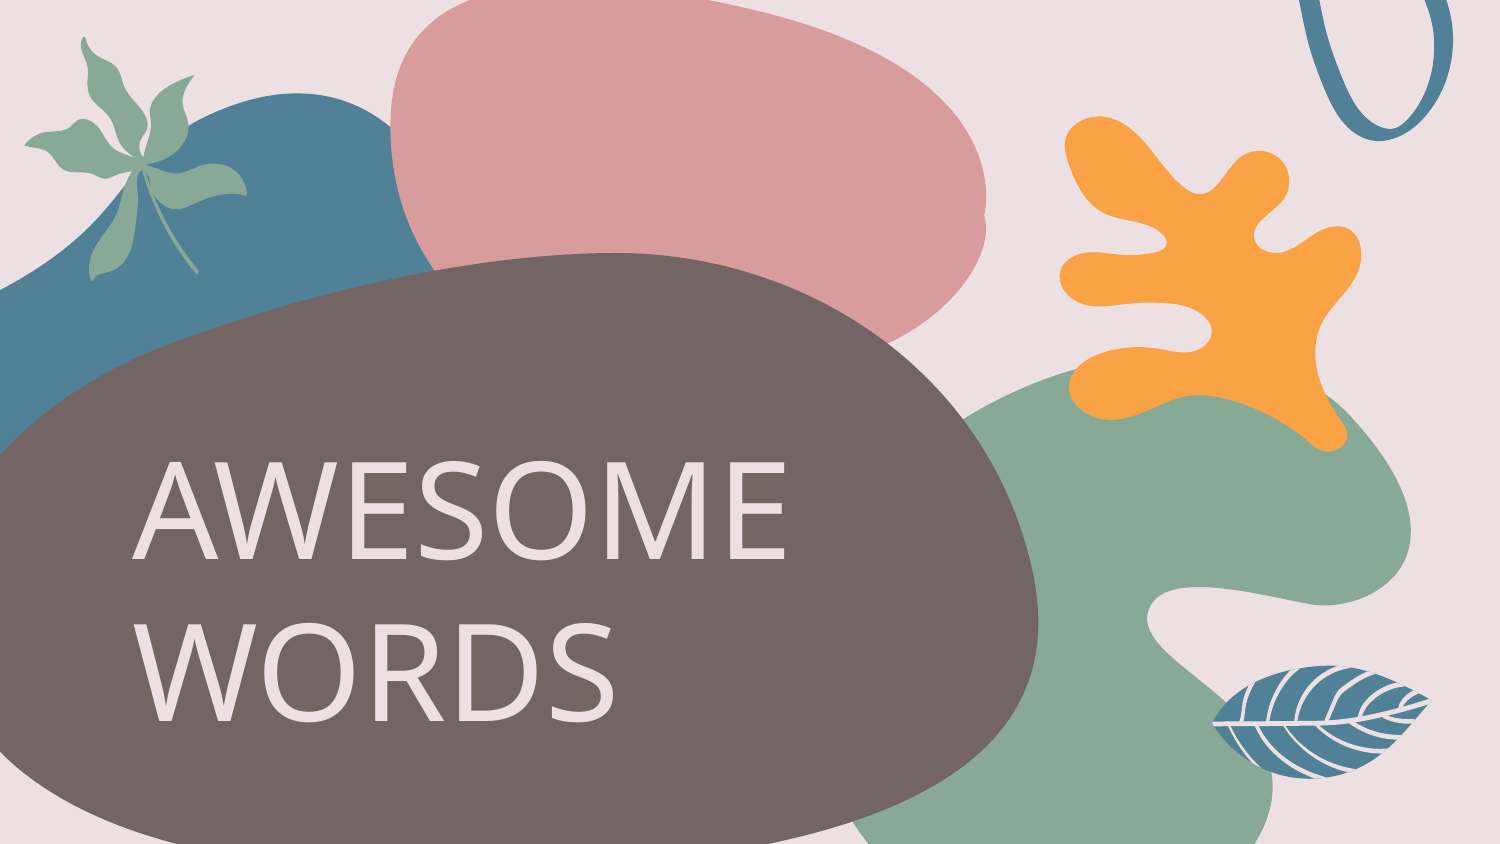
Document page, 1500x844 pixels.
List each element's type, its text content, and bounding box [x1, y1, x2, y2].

title AWESOME WORDS [117, 423, 955, 750]
